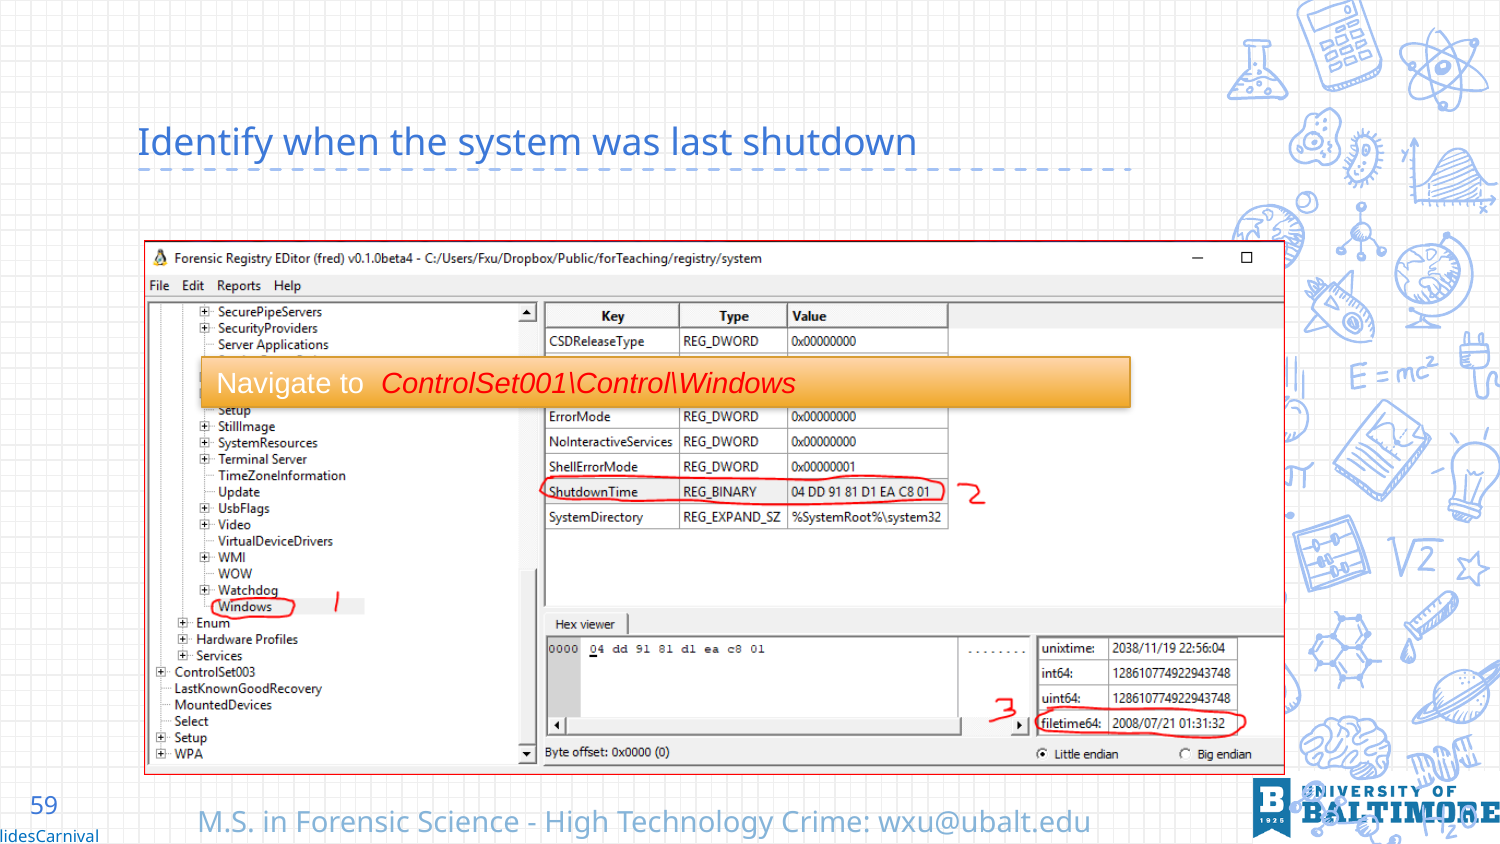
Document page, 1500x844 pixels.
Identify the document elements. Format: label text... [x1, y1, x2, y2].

slide_number 59 [14, 774, 105, 840]
title Identify when the system was last shutdown [122, 36, 1130, 178]
picture [1365, 817, 1376, 833]
picture [144, 240, 1500, 844]
picture [1327, 813, 1336, 822]
picture [1316, 786, 1321, 797]
